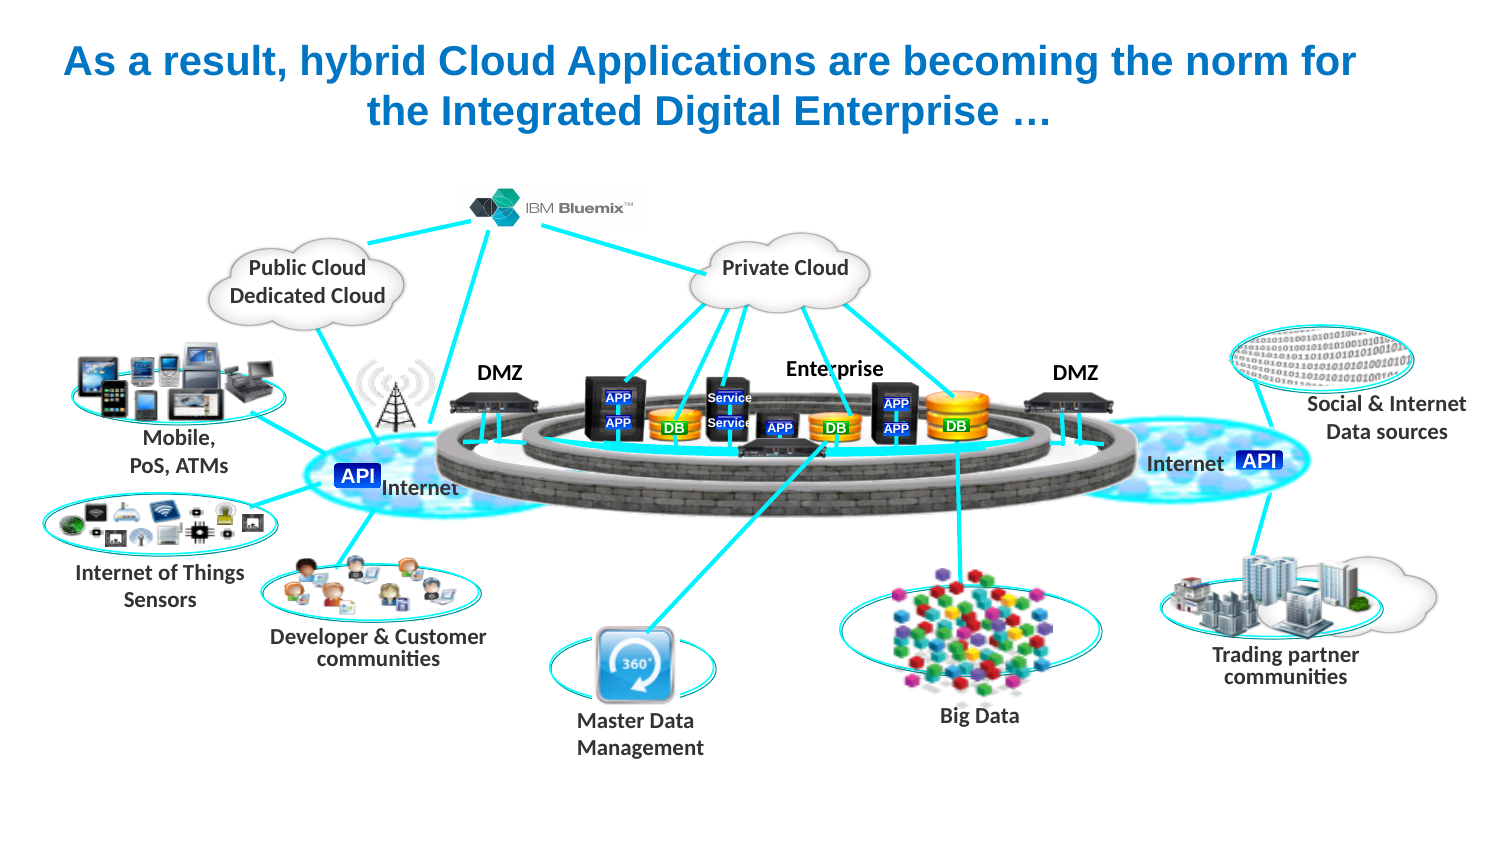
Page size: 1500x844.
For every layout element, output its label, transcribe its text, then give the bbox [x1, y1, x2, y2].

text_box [958, 339, 1148, 521]
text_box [369, 181, 705, 422]
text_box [830, 453, 834, 521]
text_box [189, 232, 427, 443]
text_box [433, 450, 532, 521]
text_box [13, 483, 320, 634]
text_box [61, 339, 324, 489]
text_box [258, 511, 499, 673]
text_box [436, 342, 1139, 445]
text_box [1224, 324, 1500, 466]
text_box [1159, 553, 1443, 691]
text_box As a result, hybrid Cloud Applications are becoming the norm for the Integrated Digital Enterprise … [33, 27, 1387, 139]
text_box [326, 452, 427, 509]
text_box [710, 228, 953, 341]
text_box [839, 453, 1103, 756]
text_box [1153, 414, 1324, 517]
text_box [537, 453, 826, 783]
